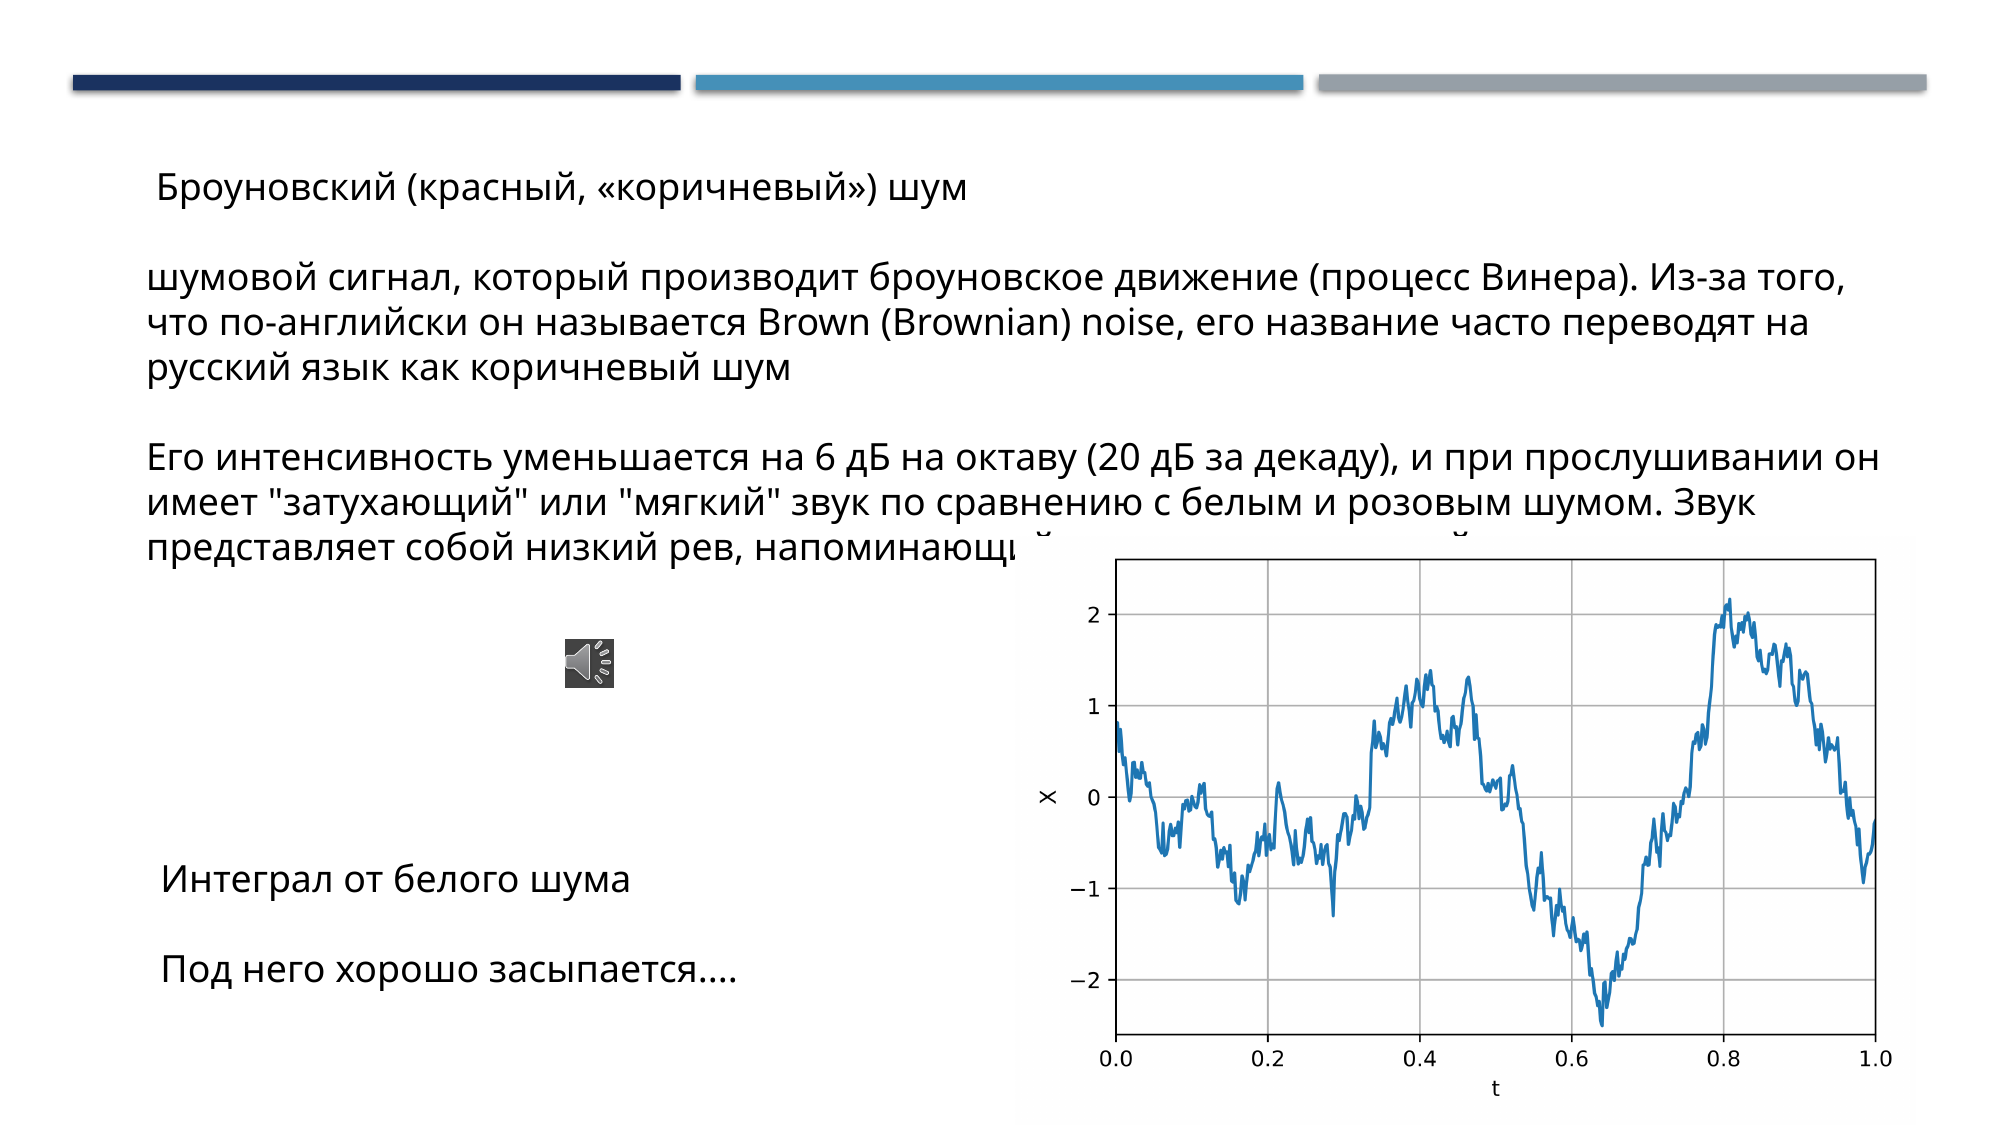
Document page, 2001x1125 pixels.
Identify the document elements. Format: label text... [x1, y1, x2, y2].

text_box Интеграл от белого шума Под него хорошо засыпается.... [145, 847, 949, 1043]
picture [1015, 535, 1917, 1125]
picture [564, 638, 616, 690]
text_box Броуновский (красный, «коричневый») шум шумовой сигнал, который производит броуновское движение (процесс Винера). Из-за того, что по-английски он называется Brown (Brownian) noise, его название часто переводят на русский язык как коричневый шум Его интенсивность уменьшается на 6 дБ на октаву (20 дБ за декаду), и при прослушивании он имеет "затухающий" или "мягкий" звук по сравнению с белым и розовым шумом. Звук представляет собой низкий рев, напоминающий водопад или сильный ливень. [131, 155, 1916, 575]
